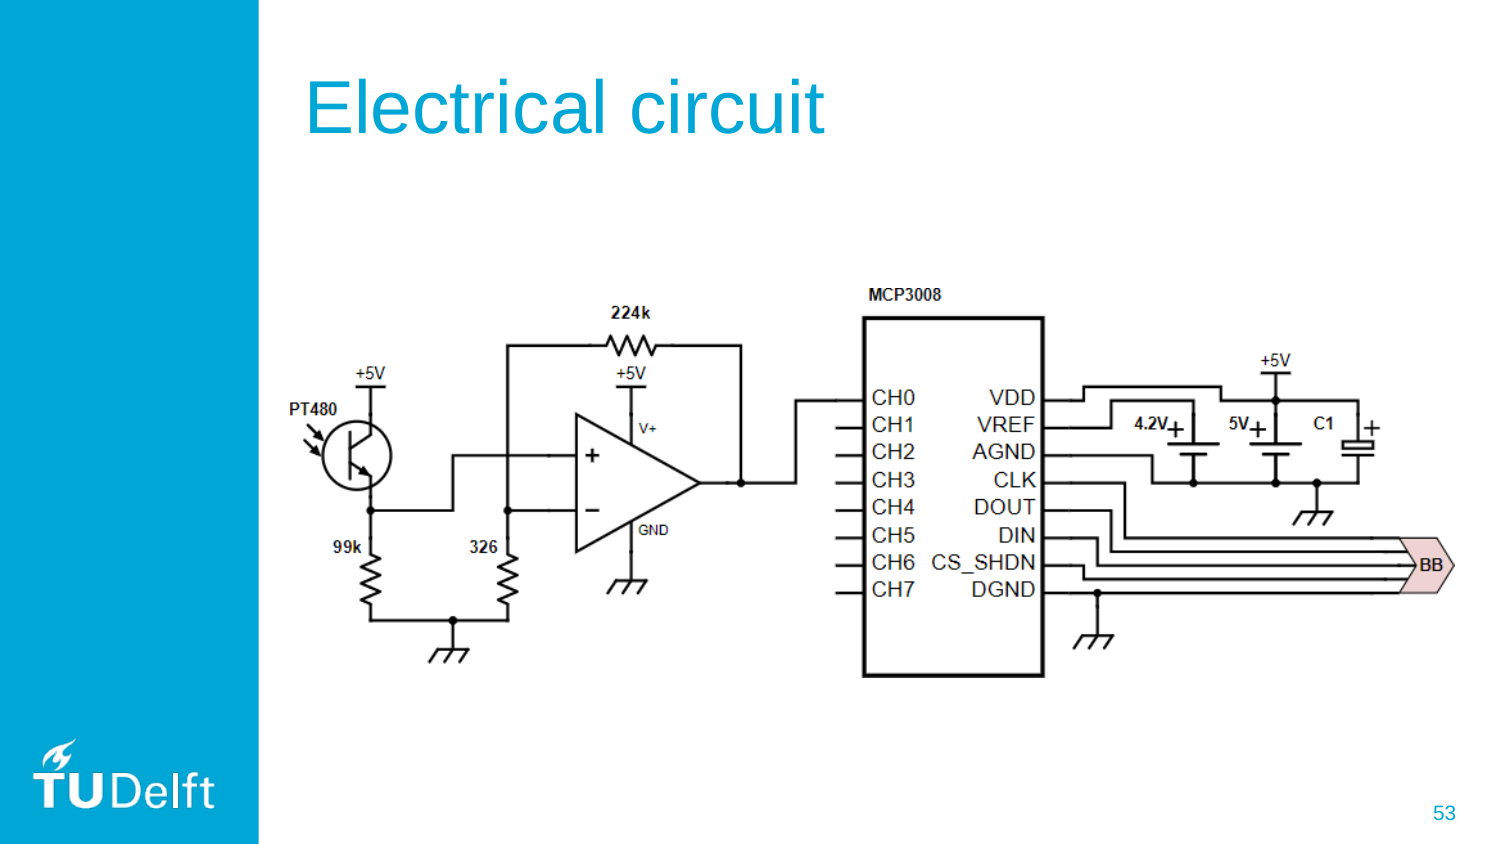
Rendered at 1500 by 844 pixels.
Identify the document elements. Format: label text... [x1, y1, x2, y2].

title Electrical circuit [289, 33, 1455, 175]
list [288, 288, 1456, 678]
